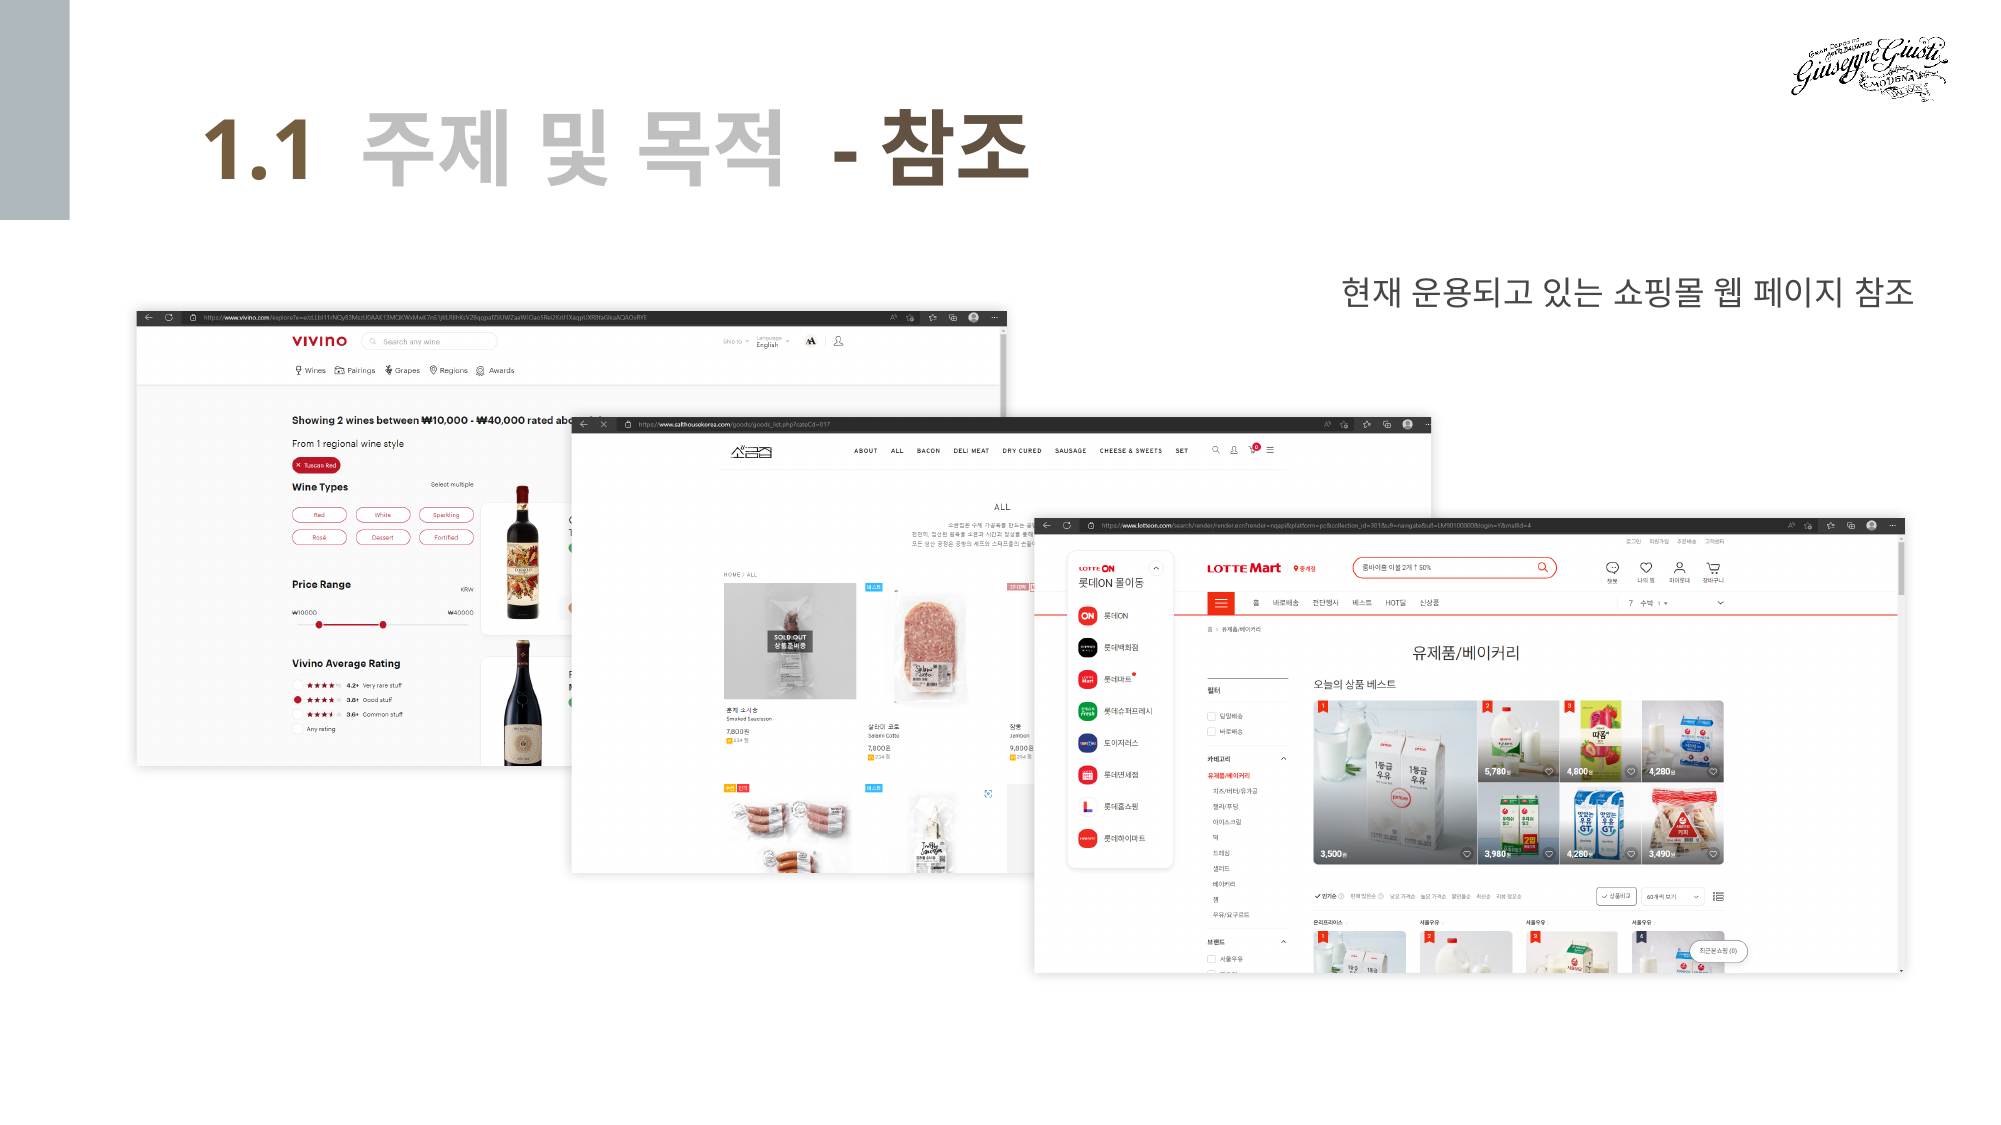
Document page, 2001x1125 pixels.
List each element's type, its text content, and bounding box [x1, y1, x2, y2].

text_box 현재 운용되고 있는 쇼핑몰 웹 페이지 참조 [1034, 264, 1931, 320]
picture [136, 310, 1906, 973]
text_box [0, 0, 72, 222]
text_box 1.1 주제 및 목적 -참조 [185, 89, 1544, 204]
picture [1791, 34, 1949, 102]
